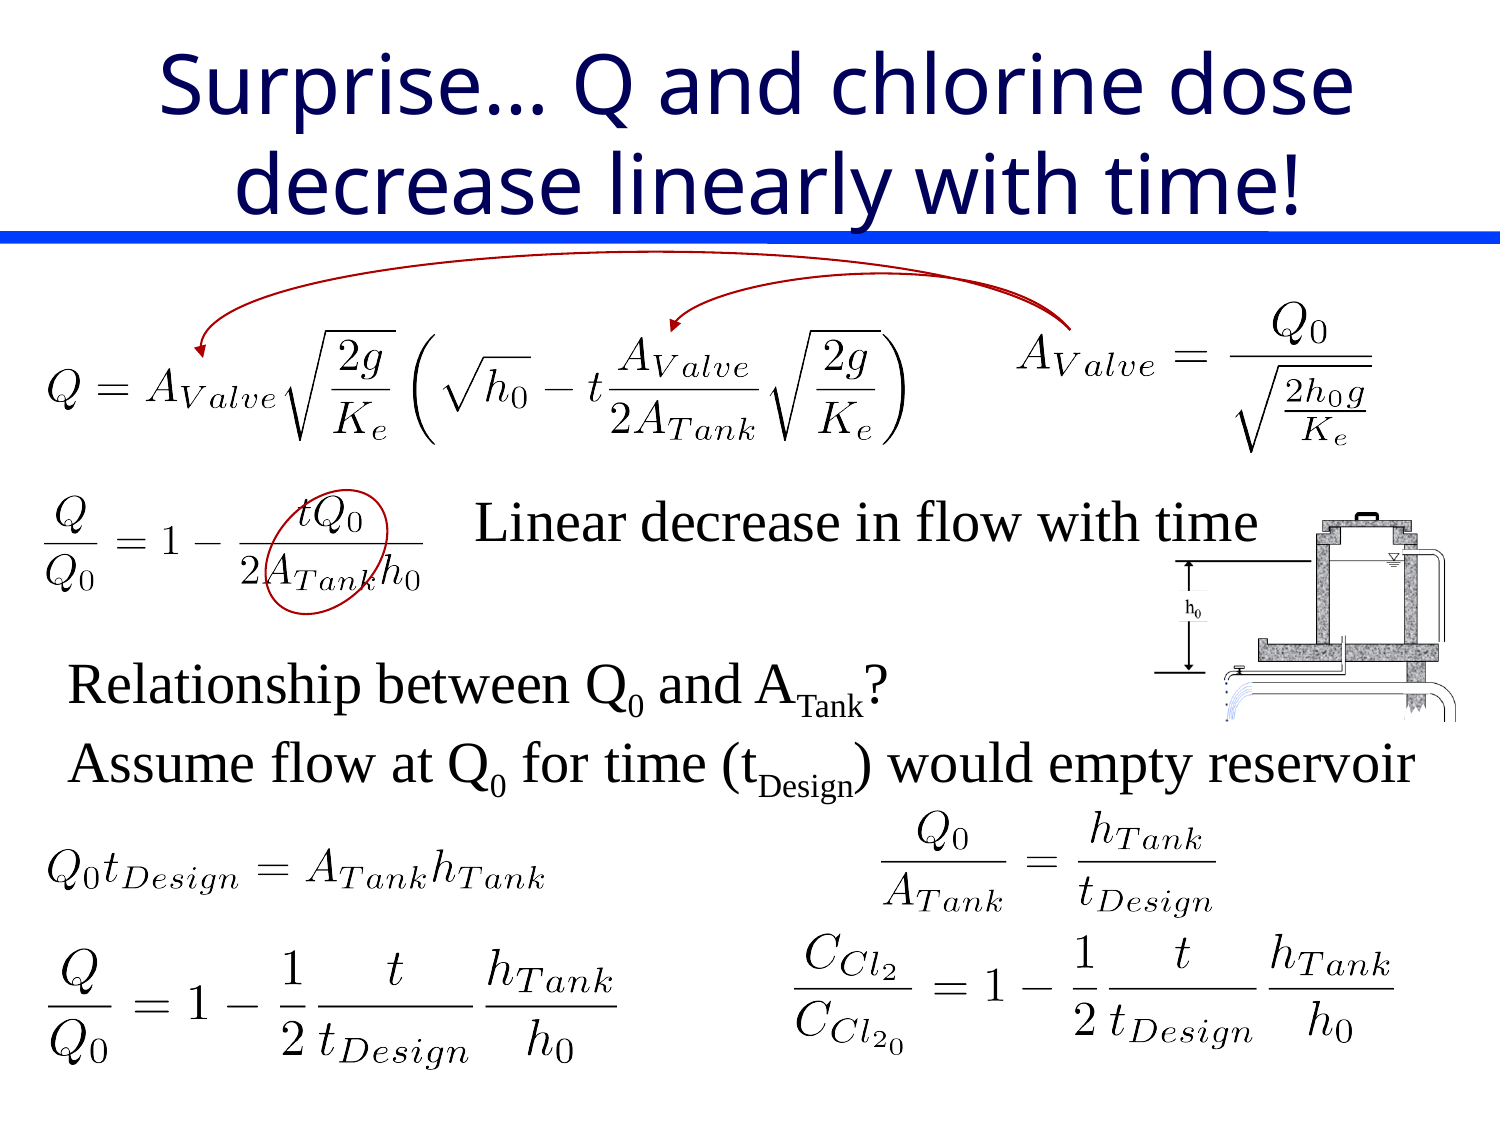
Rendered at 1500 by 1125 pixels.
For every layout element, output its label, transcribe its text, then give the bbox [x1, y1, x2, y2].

picture [1016, 301, 1372, 454]
picture [43, 494, 423, 593]
text_box Linear decrease in flow with time [459, 475, 1274, 561]
text_box [966, 280, 1029, 299]
picture [48, 330, 905, 446]
text_box [276, 602, 345, 615]
title Surprise… Q and chlorine dose decrease linearly with time! [75, 37, 1463, 225]
text_box Relationship between Q0 and ATank? Assume flow at Q0 for time (tDesign) would empty reservoir [52, 637, 1432, 812]
text_box [209, 251, 1022, 336]
picture [48, 848, 544, 895]
picture [881, 810, 1217, 918]
picture [793, 933, 1394, 1055]
picture [48, 948, 617, 1070]
picture [1154, 512, 1456, 722]
